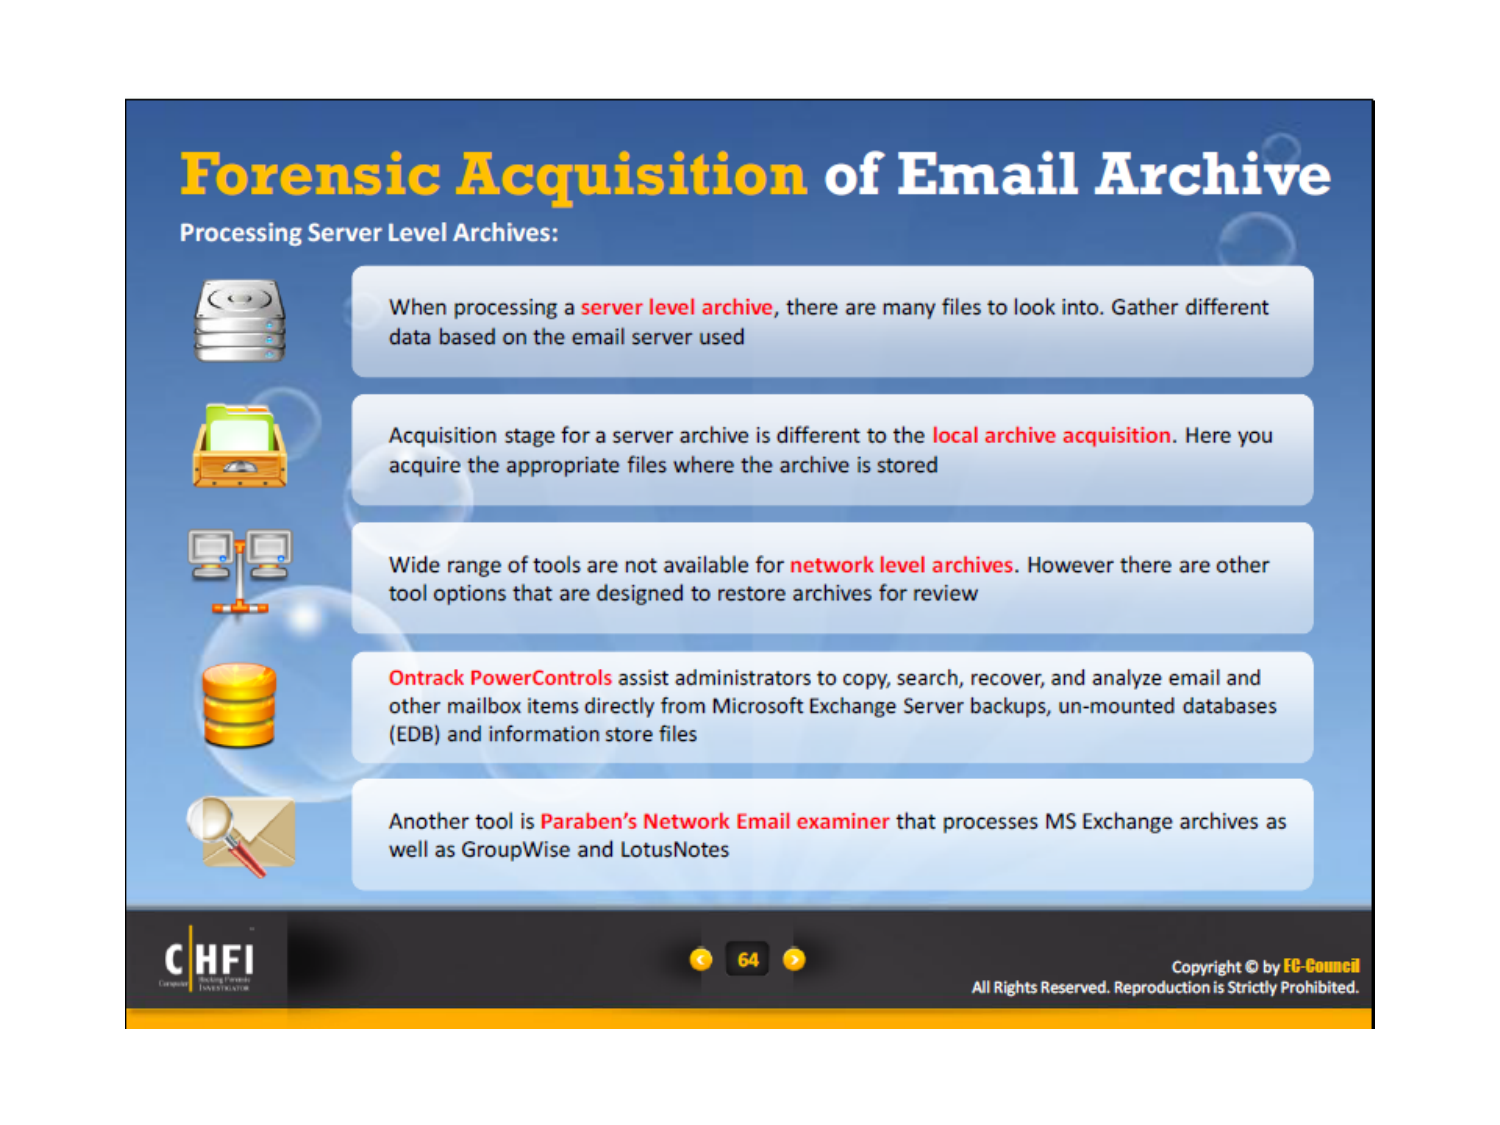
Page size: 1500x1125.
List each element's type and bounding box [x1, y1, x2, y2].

picture [124, 95, 1376, 1030]
